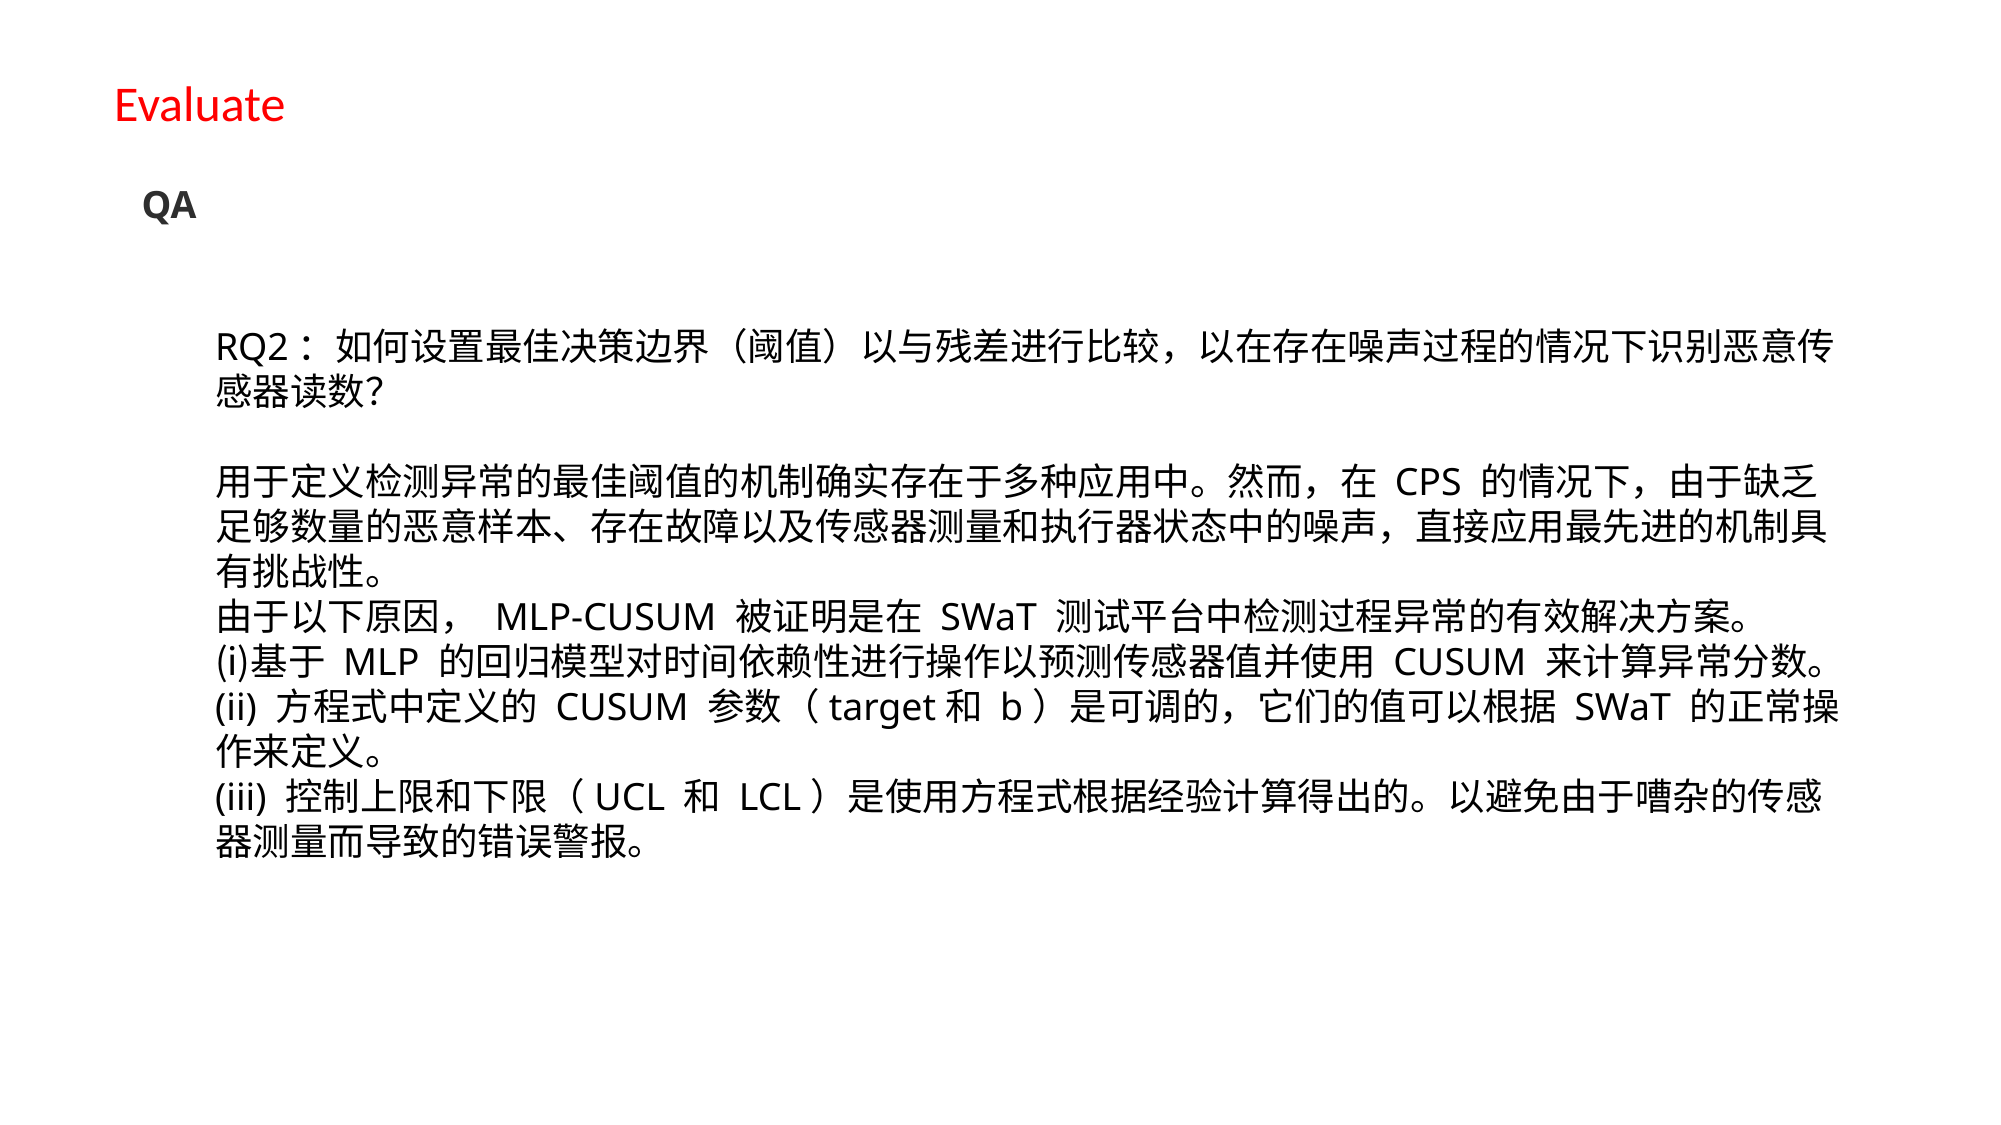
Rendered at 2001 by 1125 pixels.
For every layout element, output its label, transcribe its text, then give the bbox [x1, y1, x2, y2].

text_box Evaluate [99, 64, 301, 139]
text_box QA [107, 173, 212, 234]
text_box RQ2：如何设置最佳决策边界（阈值）以与残差进行比较，以在存在噪声过程的情况下识别恶意传感器读数？ 用于定义检测异常的最佳阈值的机制确实存在于多种应用中。然而，在 CPS 的情况下，由于缺乏足够数量的恶意样本、存在故障以及传感器测量和执行器状态中的噪声，直接应用最先进的机制具有挑战性。 由于以下原因， MLP-CUSUM 被证明是在 SWaT 测试平台中检测过程异常的有效解决方案。 基于 MLP 的回归模型对时间依赖性进行操作以预测传感器值并使用 CUSUM 来计算异常分数。 (ii) 方程式中定义的 CUSUM 参数（target和 b）是可调的，它们的值可以根据 SWaT 的正常操作来定义。 (iii) 控制上限和下限（UCL 和 LCL）是使用方程式根据经验计算得出的。以避免由于嘈杂的传感器测量而导致的错误警报。 [200, 315, 1857, 871]
